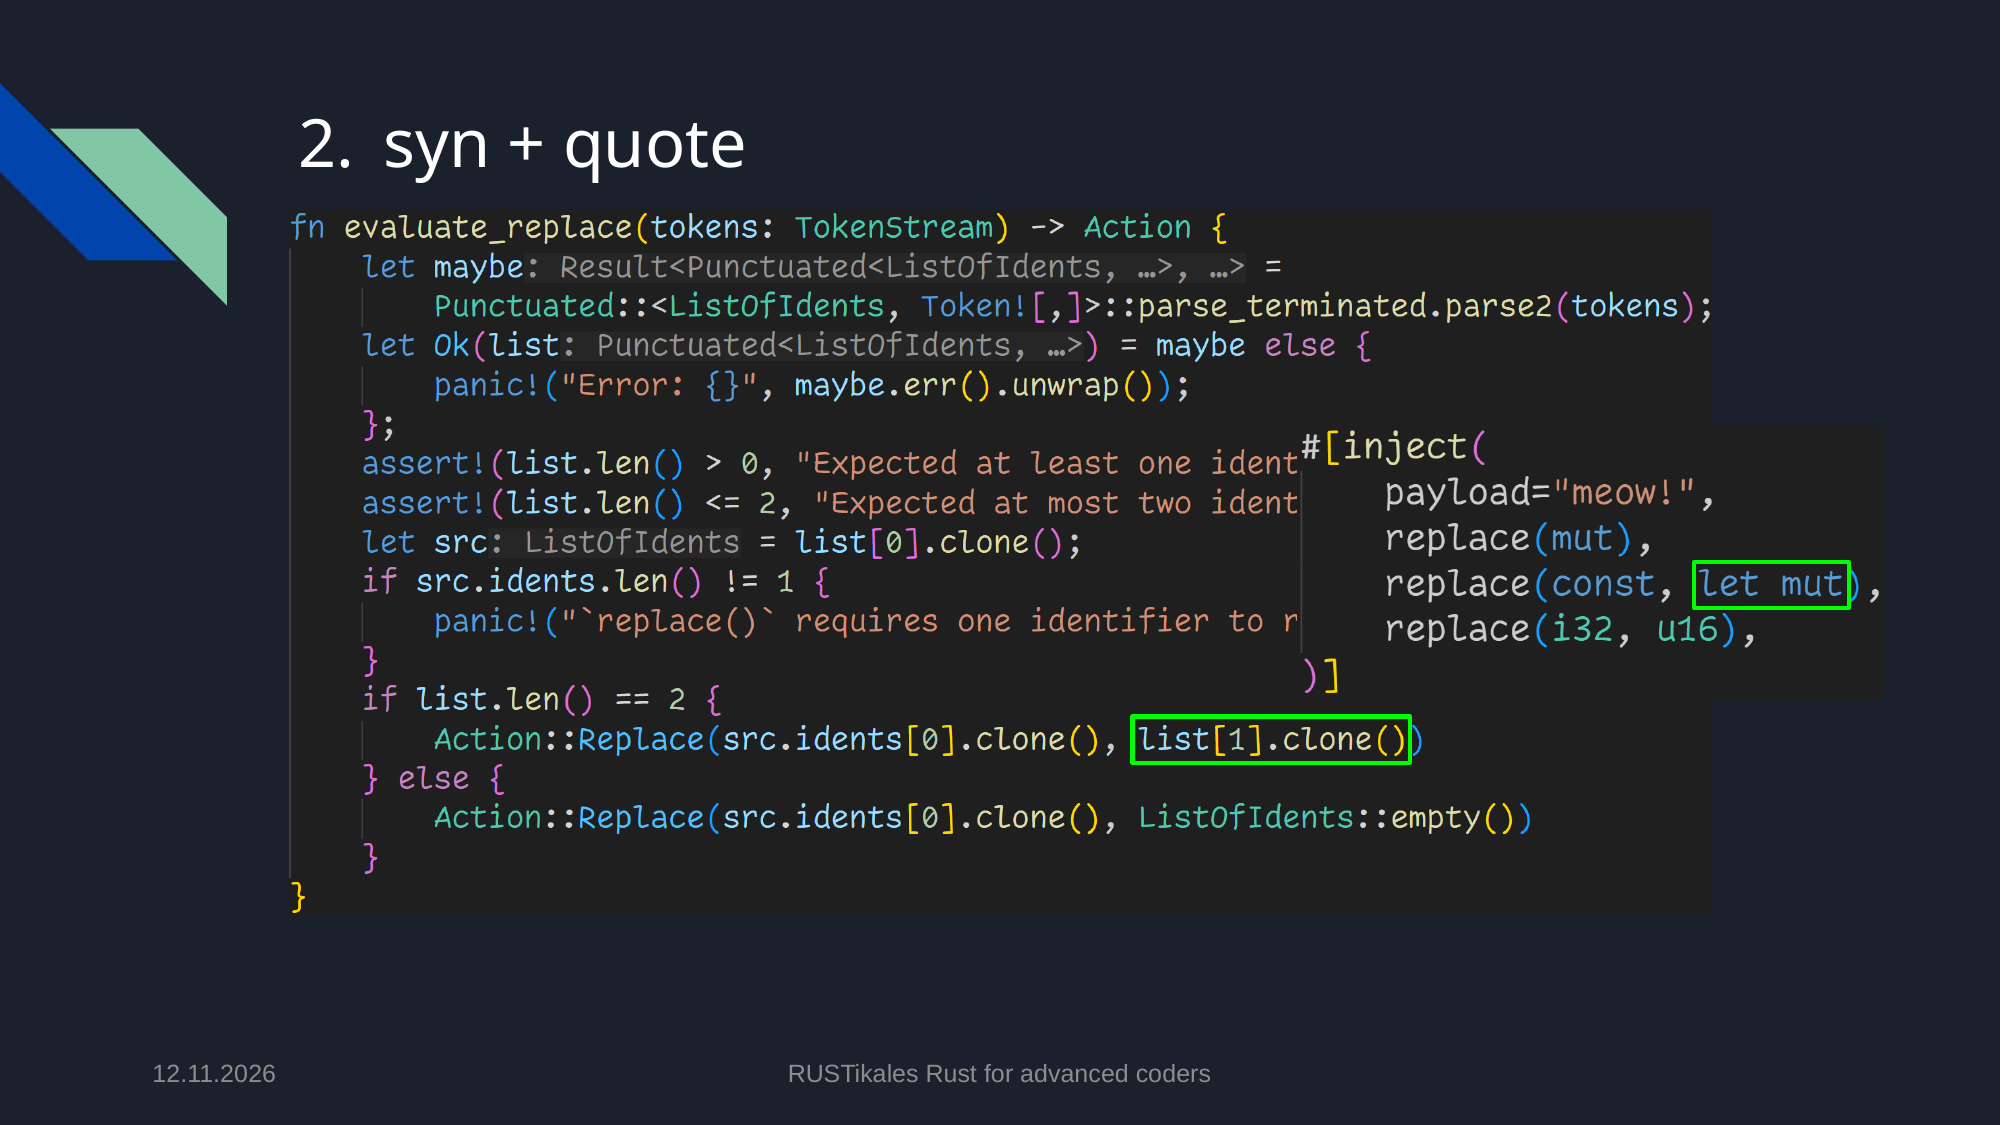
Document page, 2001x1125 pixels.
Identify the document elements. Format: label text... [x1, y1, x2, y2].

title syn + quote [283, 86, 1824, 287]
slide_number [137, 1042, 588, 1103]
footer RUSTikales Rust for advanced coders [662, 1042, 1338, 1103]
picture [288, 209, 1884, 916]
